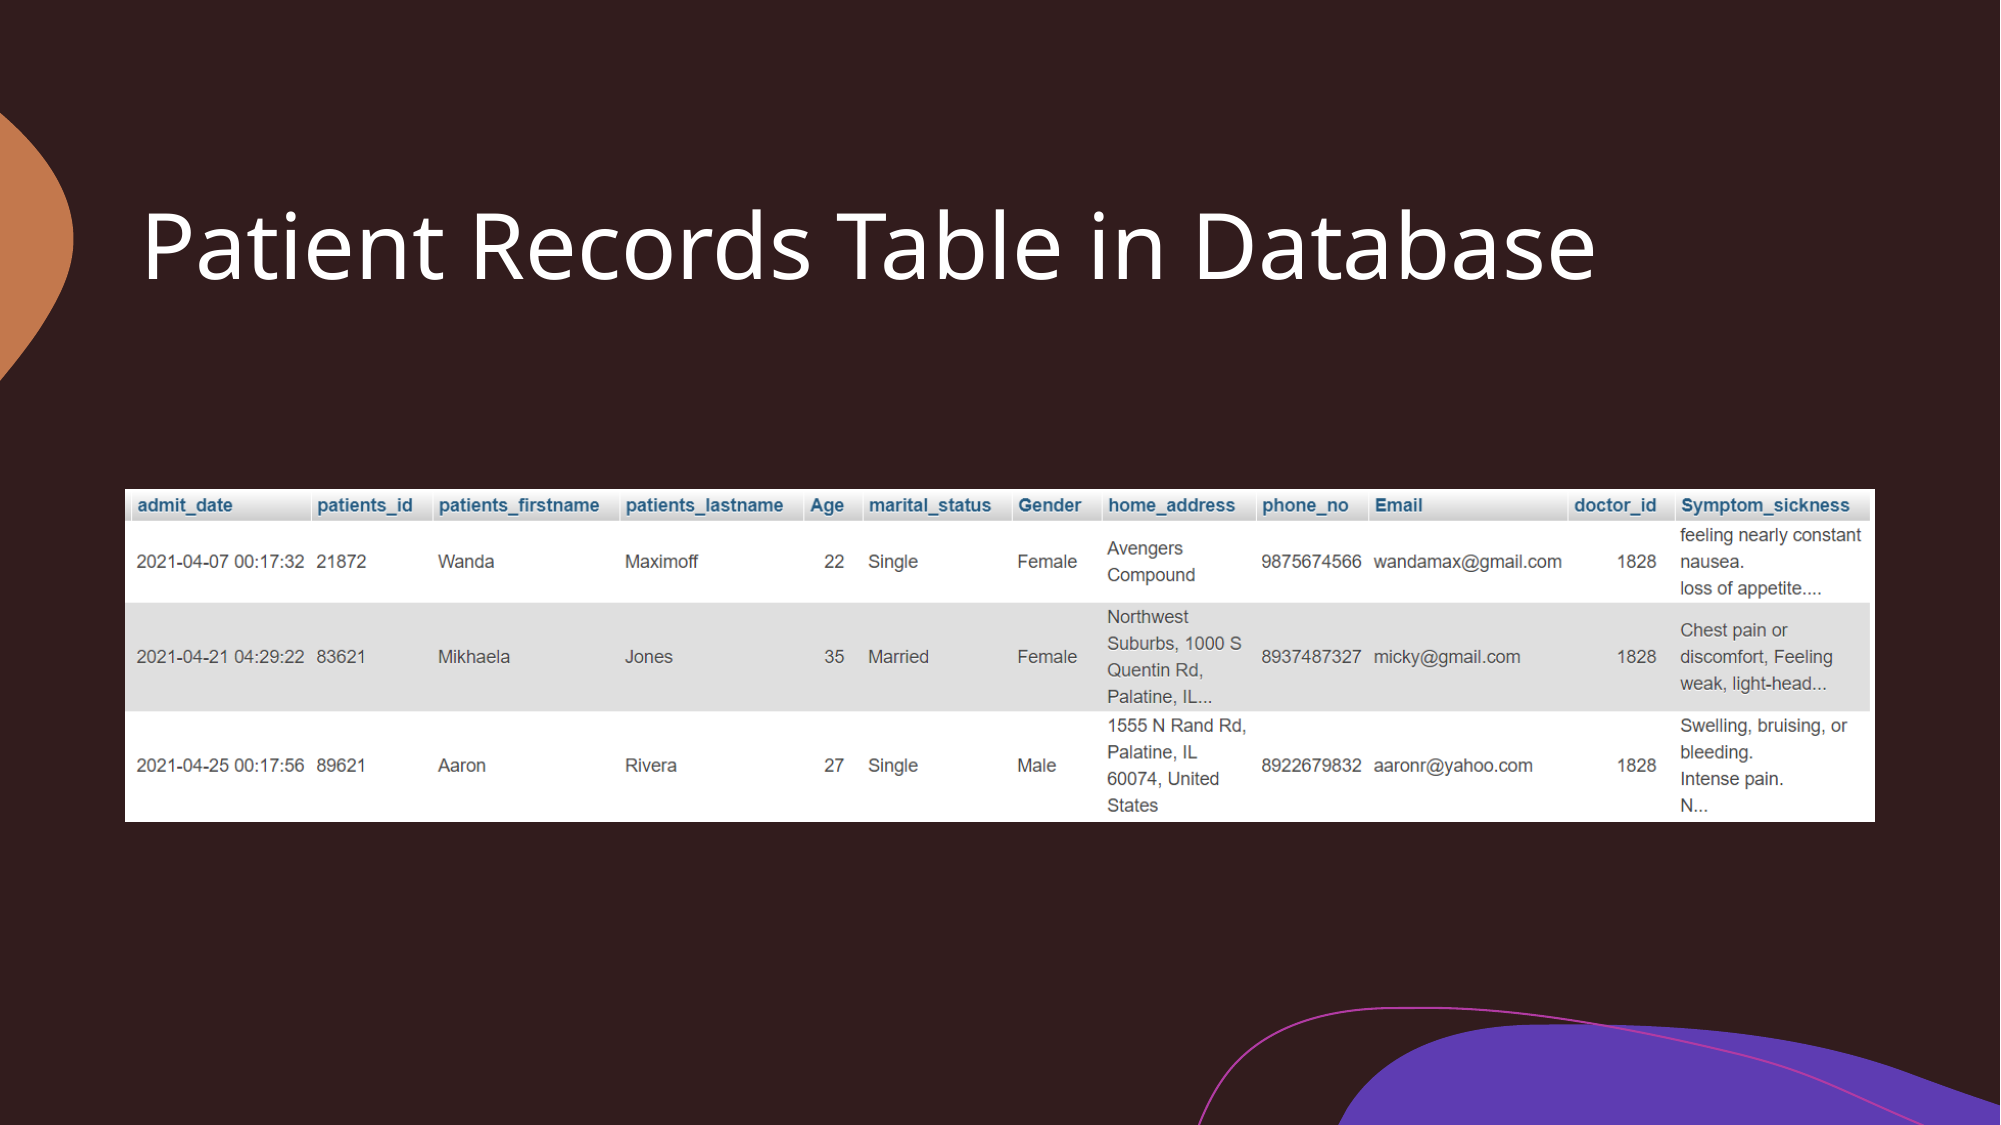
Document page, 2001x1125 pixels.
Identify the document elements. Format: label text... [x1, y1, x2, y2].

title Patient Records Table in Database [125, 125, 1875, 375]
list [124, 489, 1875, 822]
